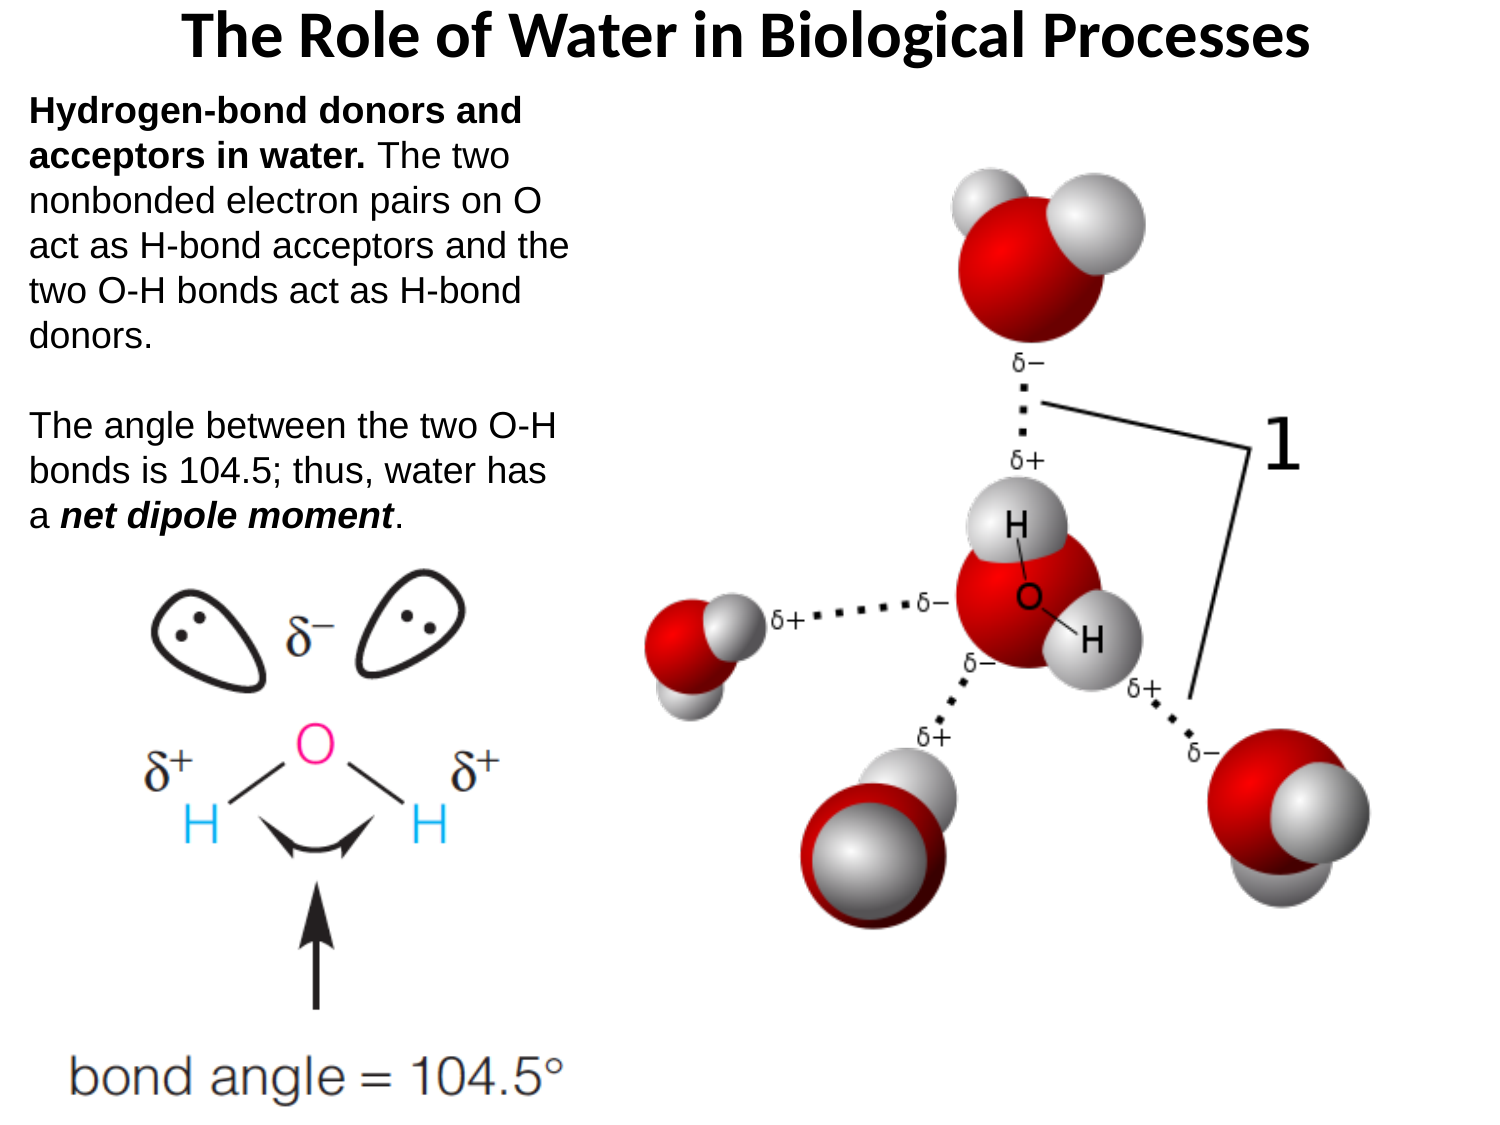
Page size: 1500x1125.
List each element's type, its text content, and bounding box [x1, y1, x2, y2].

picture [43, 546, 590, 1110]
picture [619, 160, 1399, 934]
text_box Hydrogen-bond donors and acceptors in water. The two nonbonded electron pairs on O act as H-bond acceptors and the two O-H bonds act as H-bond donors. The angle between the two O-H bonds is 104.5; thus, water has a net dipole moment. [14, 78, 590, 544]
text_box The Role of Water in Biological Processes [122, 0, 1372, 84]
